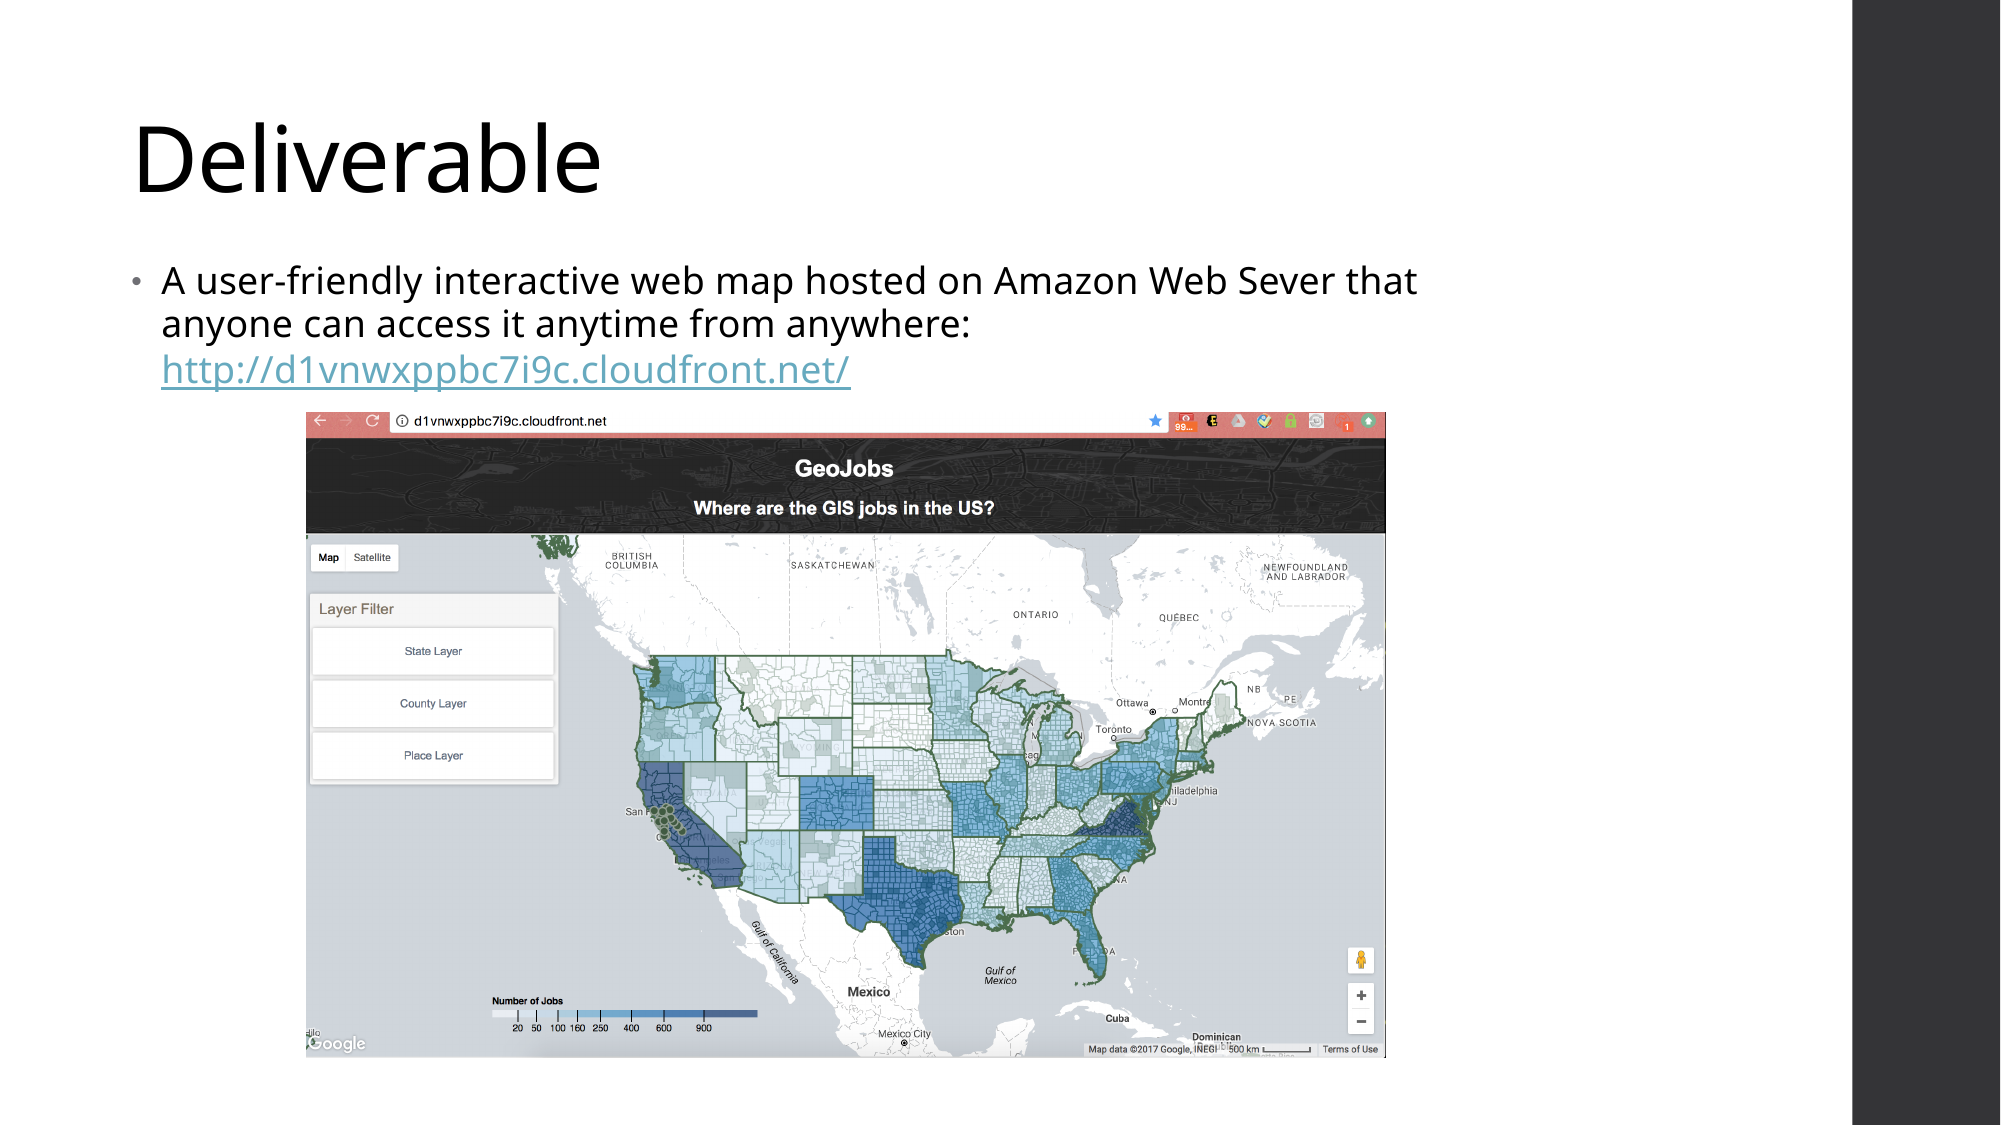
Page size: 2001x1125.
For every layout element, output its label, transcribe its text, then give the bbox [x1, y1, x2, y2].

list A user-friendly interactive web map hosted on Amazon Web Sever that anyone can access it anytime from anywhere: http://d1vnwxppbc7i9c.cloudfront.net/ [116, 253, 1576, 983]
picture [305, 412, 1386, 1058]
title Deliverable [116, 41, 1707, 220]
